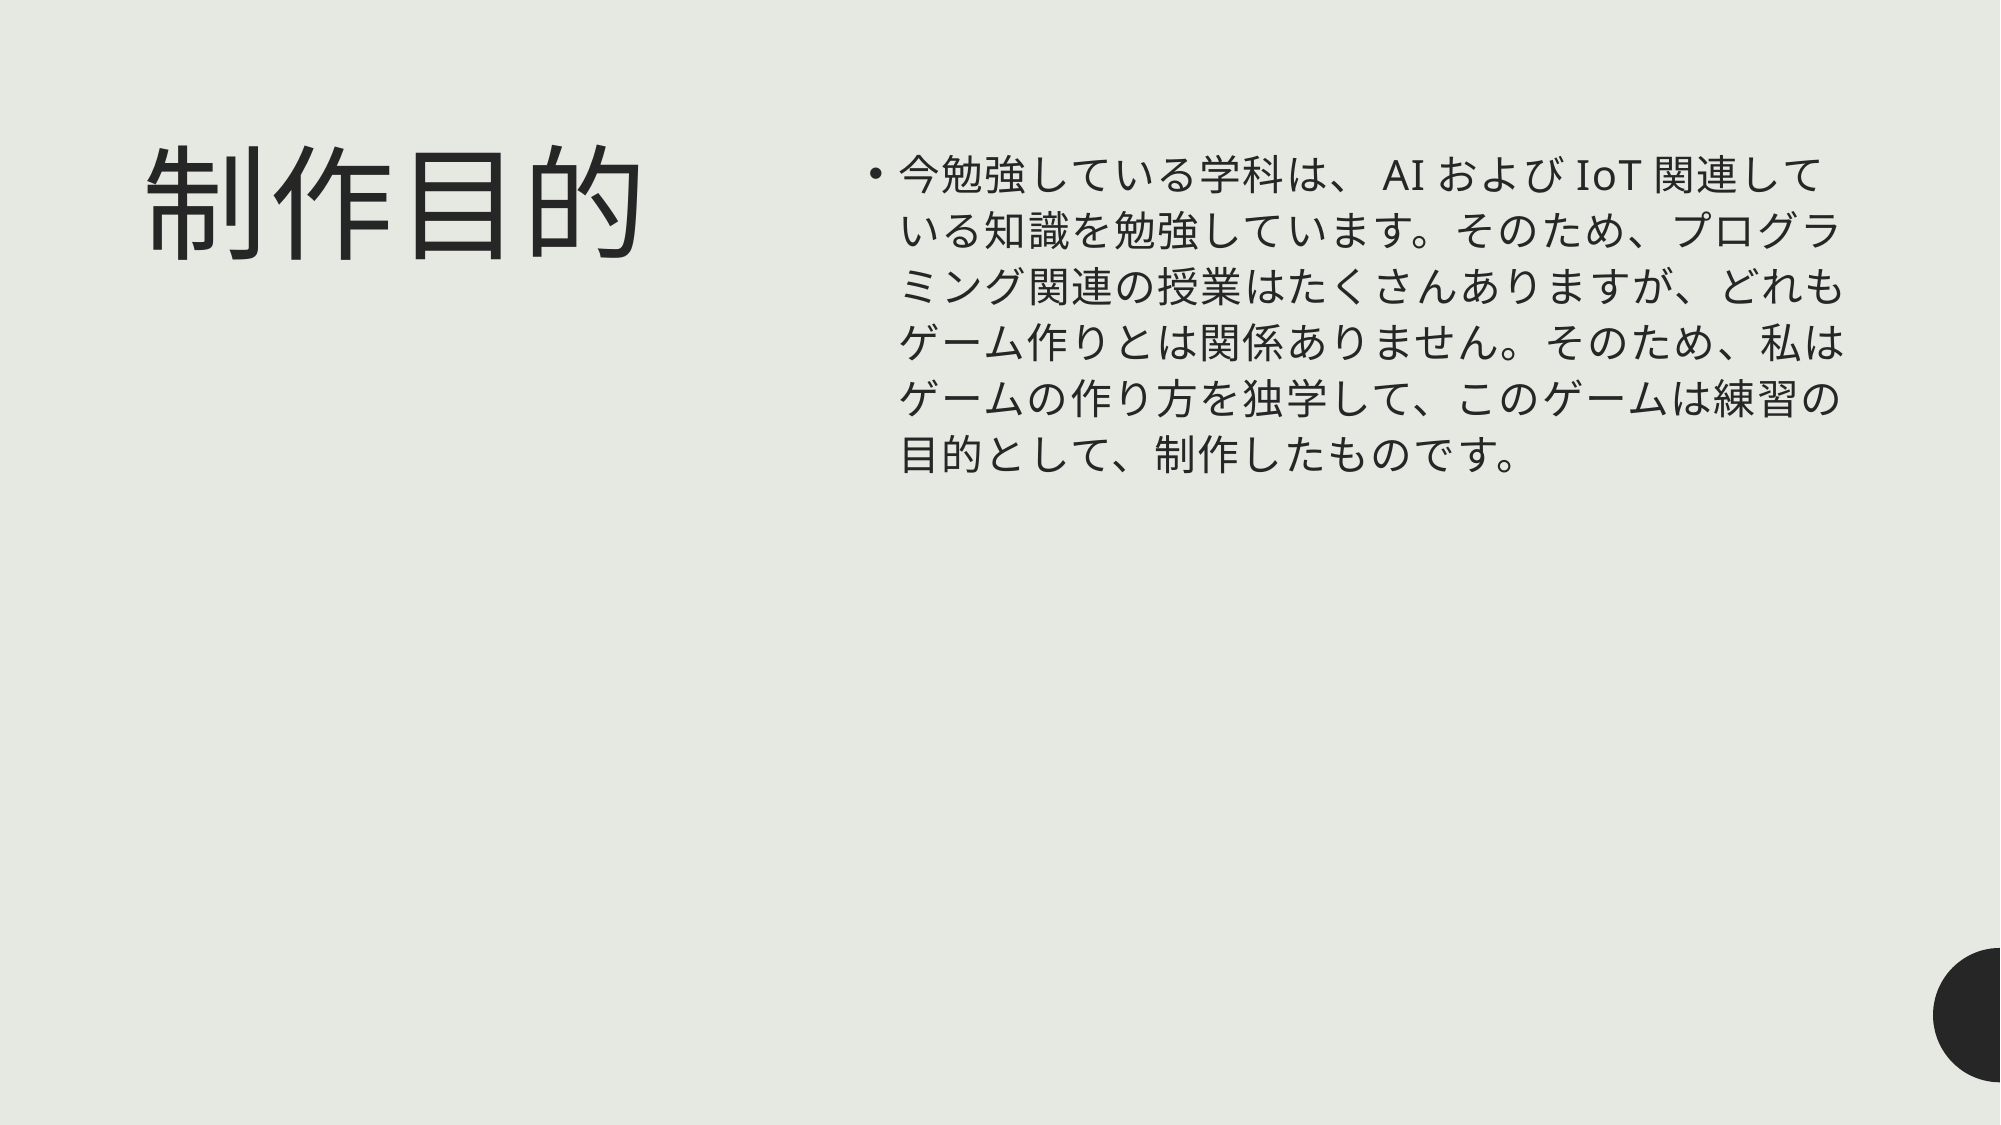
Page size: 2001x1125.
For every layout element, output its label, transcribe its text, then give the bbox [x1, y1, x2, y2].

title 制作目的 [124, 124, 753, 905]
list 今勉強している学科は、AIおよびIoT関連している知識を勉強しています。そのため、プログラミング関連の授業はたくさんありますが、どれもゲーム作りとは関係ありません。そのため、私はゲームの作り方を独学して、このゲームは練習の目的として、制作したものです。 [850, 124, 1875, 905]
